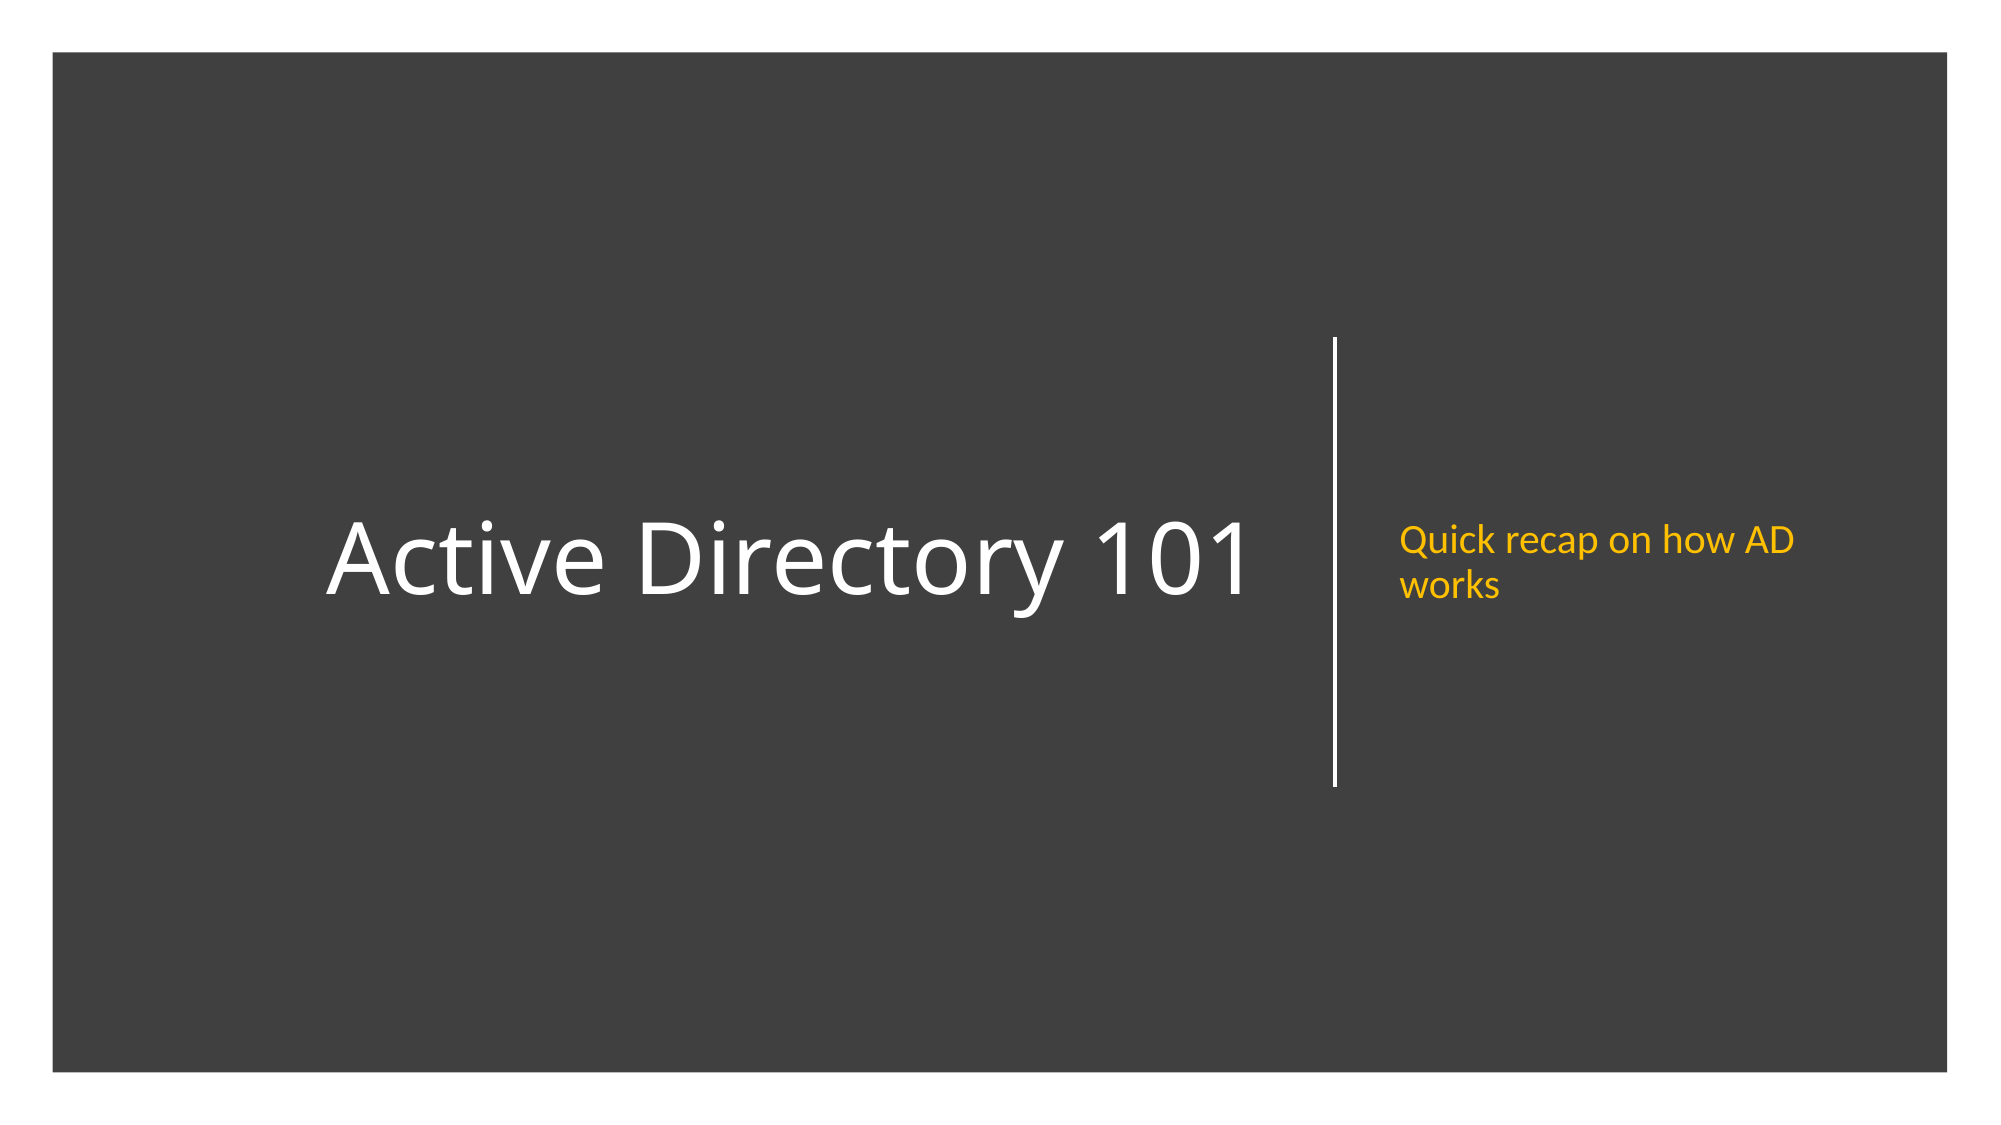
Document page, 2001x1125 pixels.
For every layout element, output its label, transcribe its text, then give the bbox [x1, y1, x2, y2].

text_box [52, 51, 1948, 1073]
list Quick recap on how AD works [1384, 158, 1829, 967]
title Active Directory 101 [168, 158, 1278, 967]
